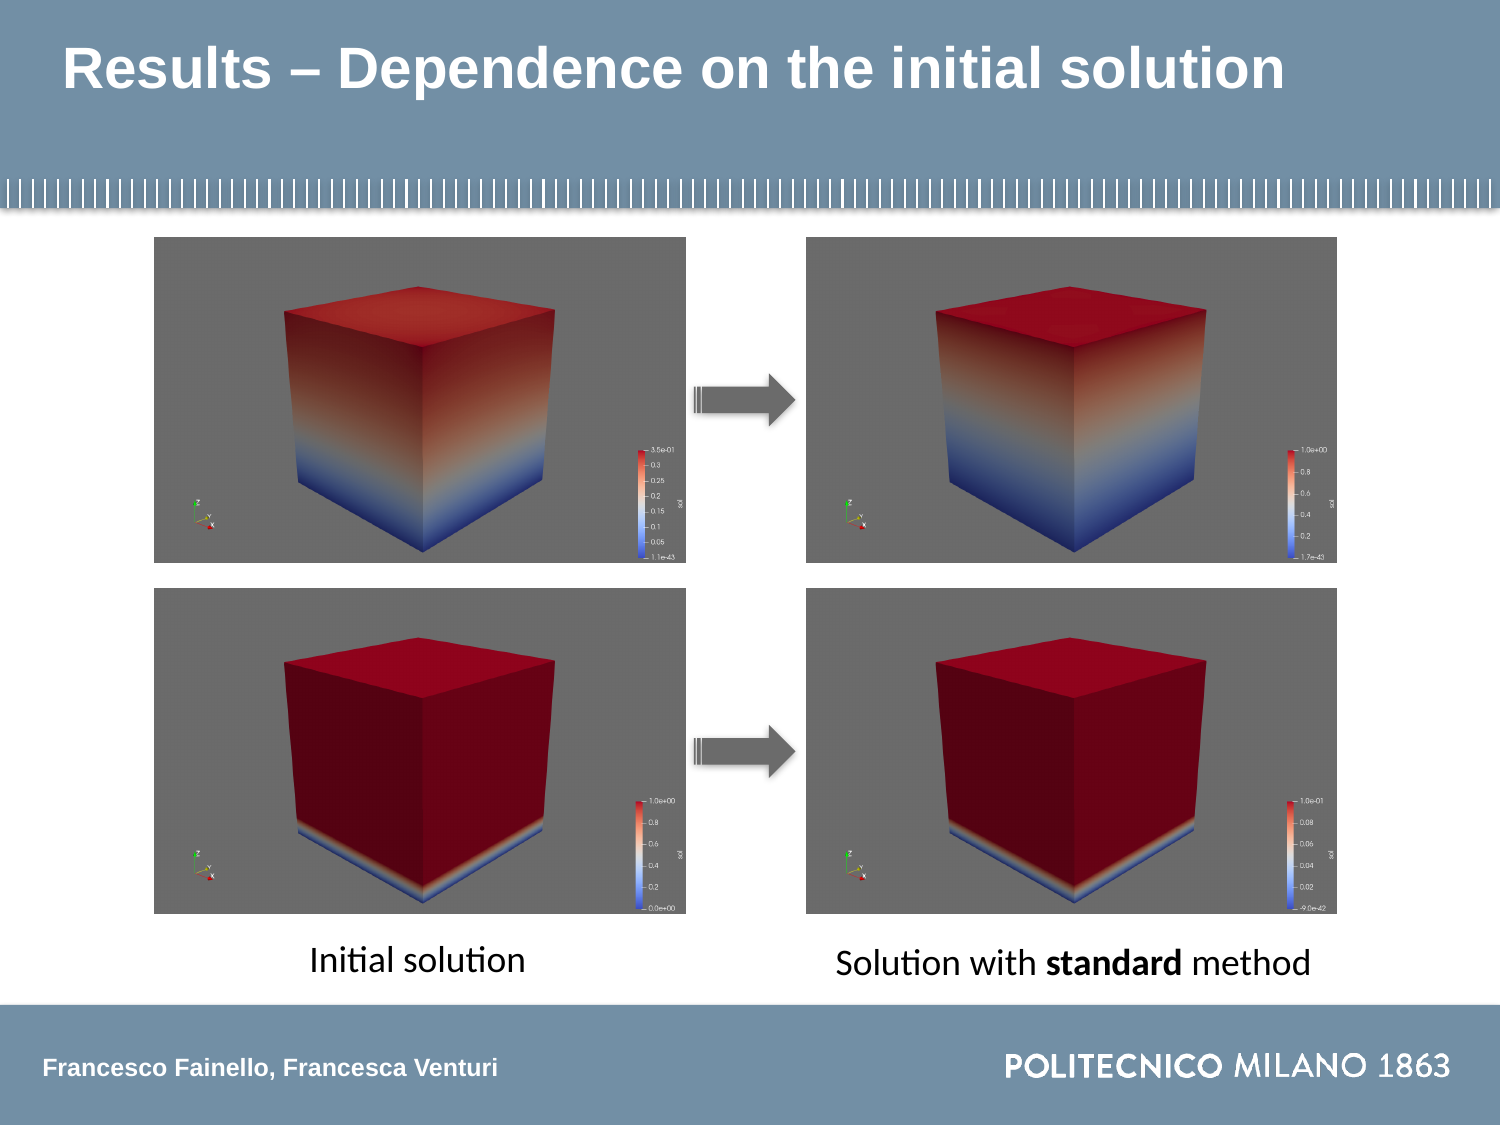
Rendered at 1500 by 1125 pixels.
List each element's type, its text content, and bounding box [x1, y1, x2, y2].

text_box [693, 372, 797, 428]
picture [154, 236, 686, 563]
picture [154, 588, 686, 915]
text_box Initial solution [152, 927, 684, 987]
title Results – Dependence on the initial solution [47, 22, 1455, 161]
picture [805, 588, 1337, 915]
picture [805, 236, 1337, 563]
text_box [693, 724, 797, 779]
text_box Solution with standard method [808, 930, 1339, 990]
picture [999, 1041, 1456, 1089]
